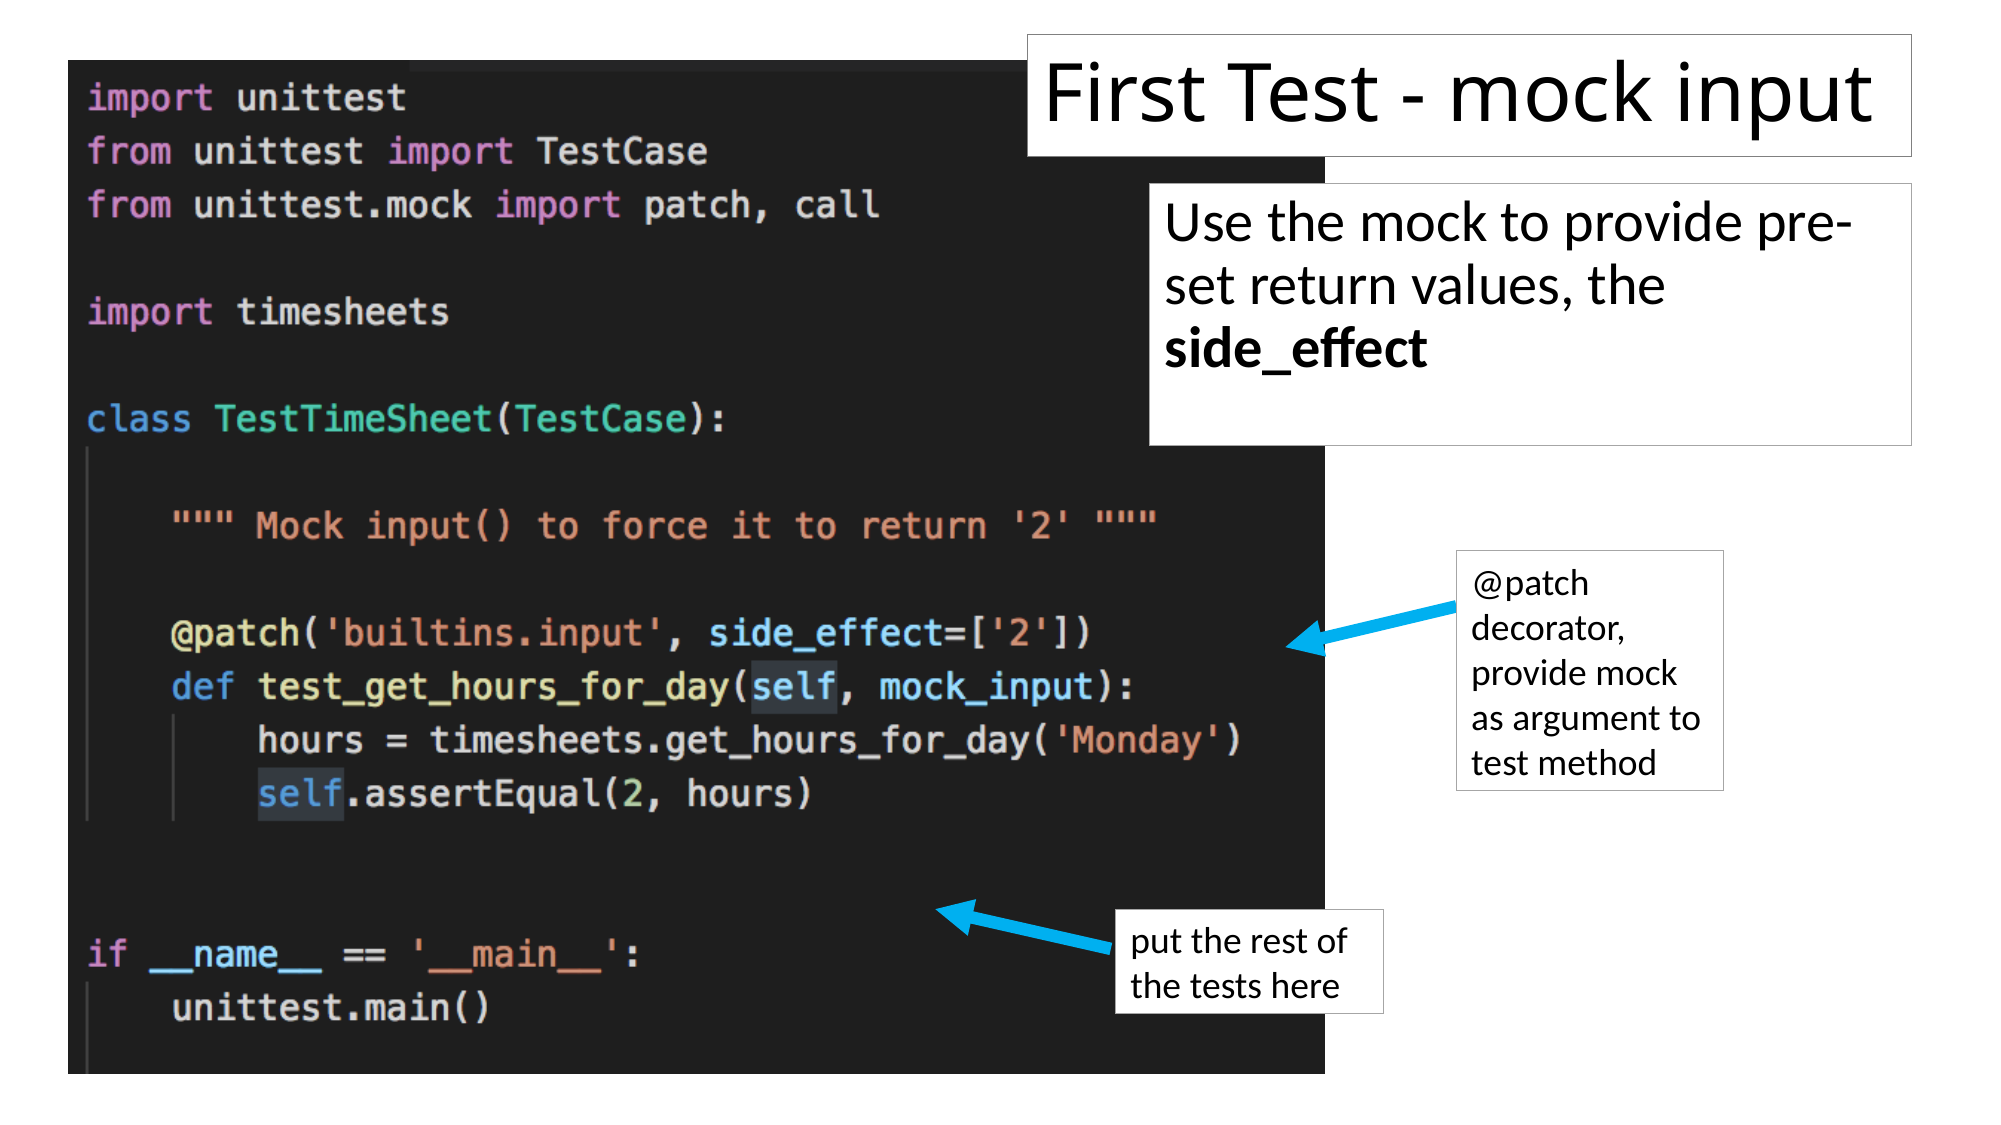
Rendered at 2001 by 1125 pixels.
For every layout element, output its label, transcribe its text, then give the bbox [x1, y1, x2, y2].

title First Test - mock input [1027, 34, 1912, 157]
text_box @patch decorator, provide mock as argument to test method [1456, 550, 1724, 791]
list Use the mock to provide pre-set return values, the side_effect [1325, 183, 1912, 446]
text_box put the rest of the tests here [1325, 909, 1384, 1014]
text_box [935, 909, 1111, 949]
picture [67, 60, 1325, 1074]
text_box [1285, 606, 1457, 648]
